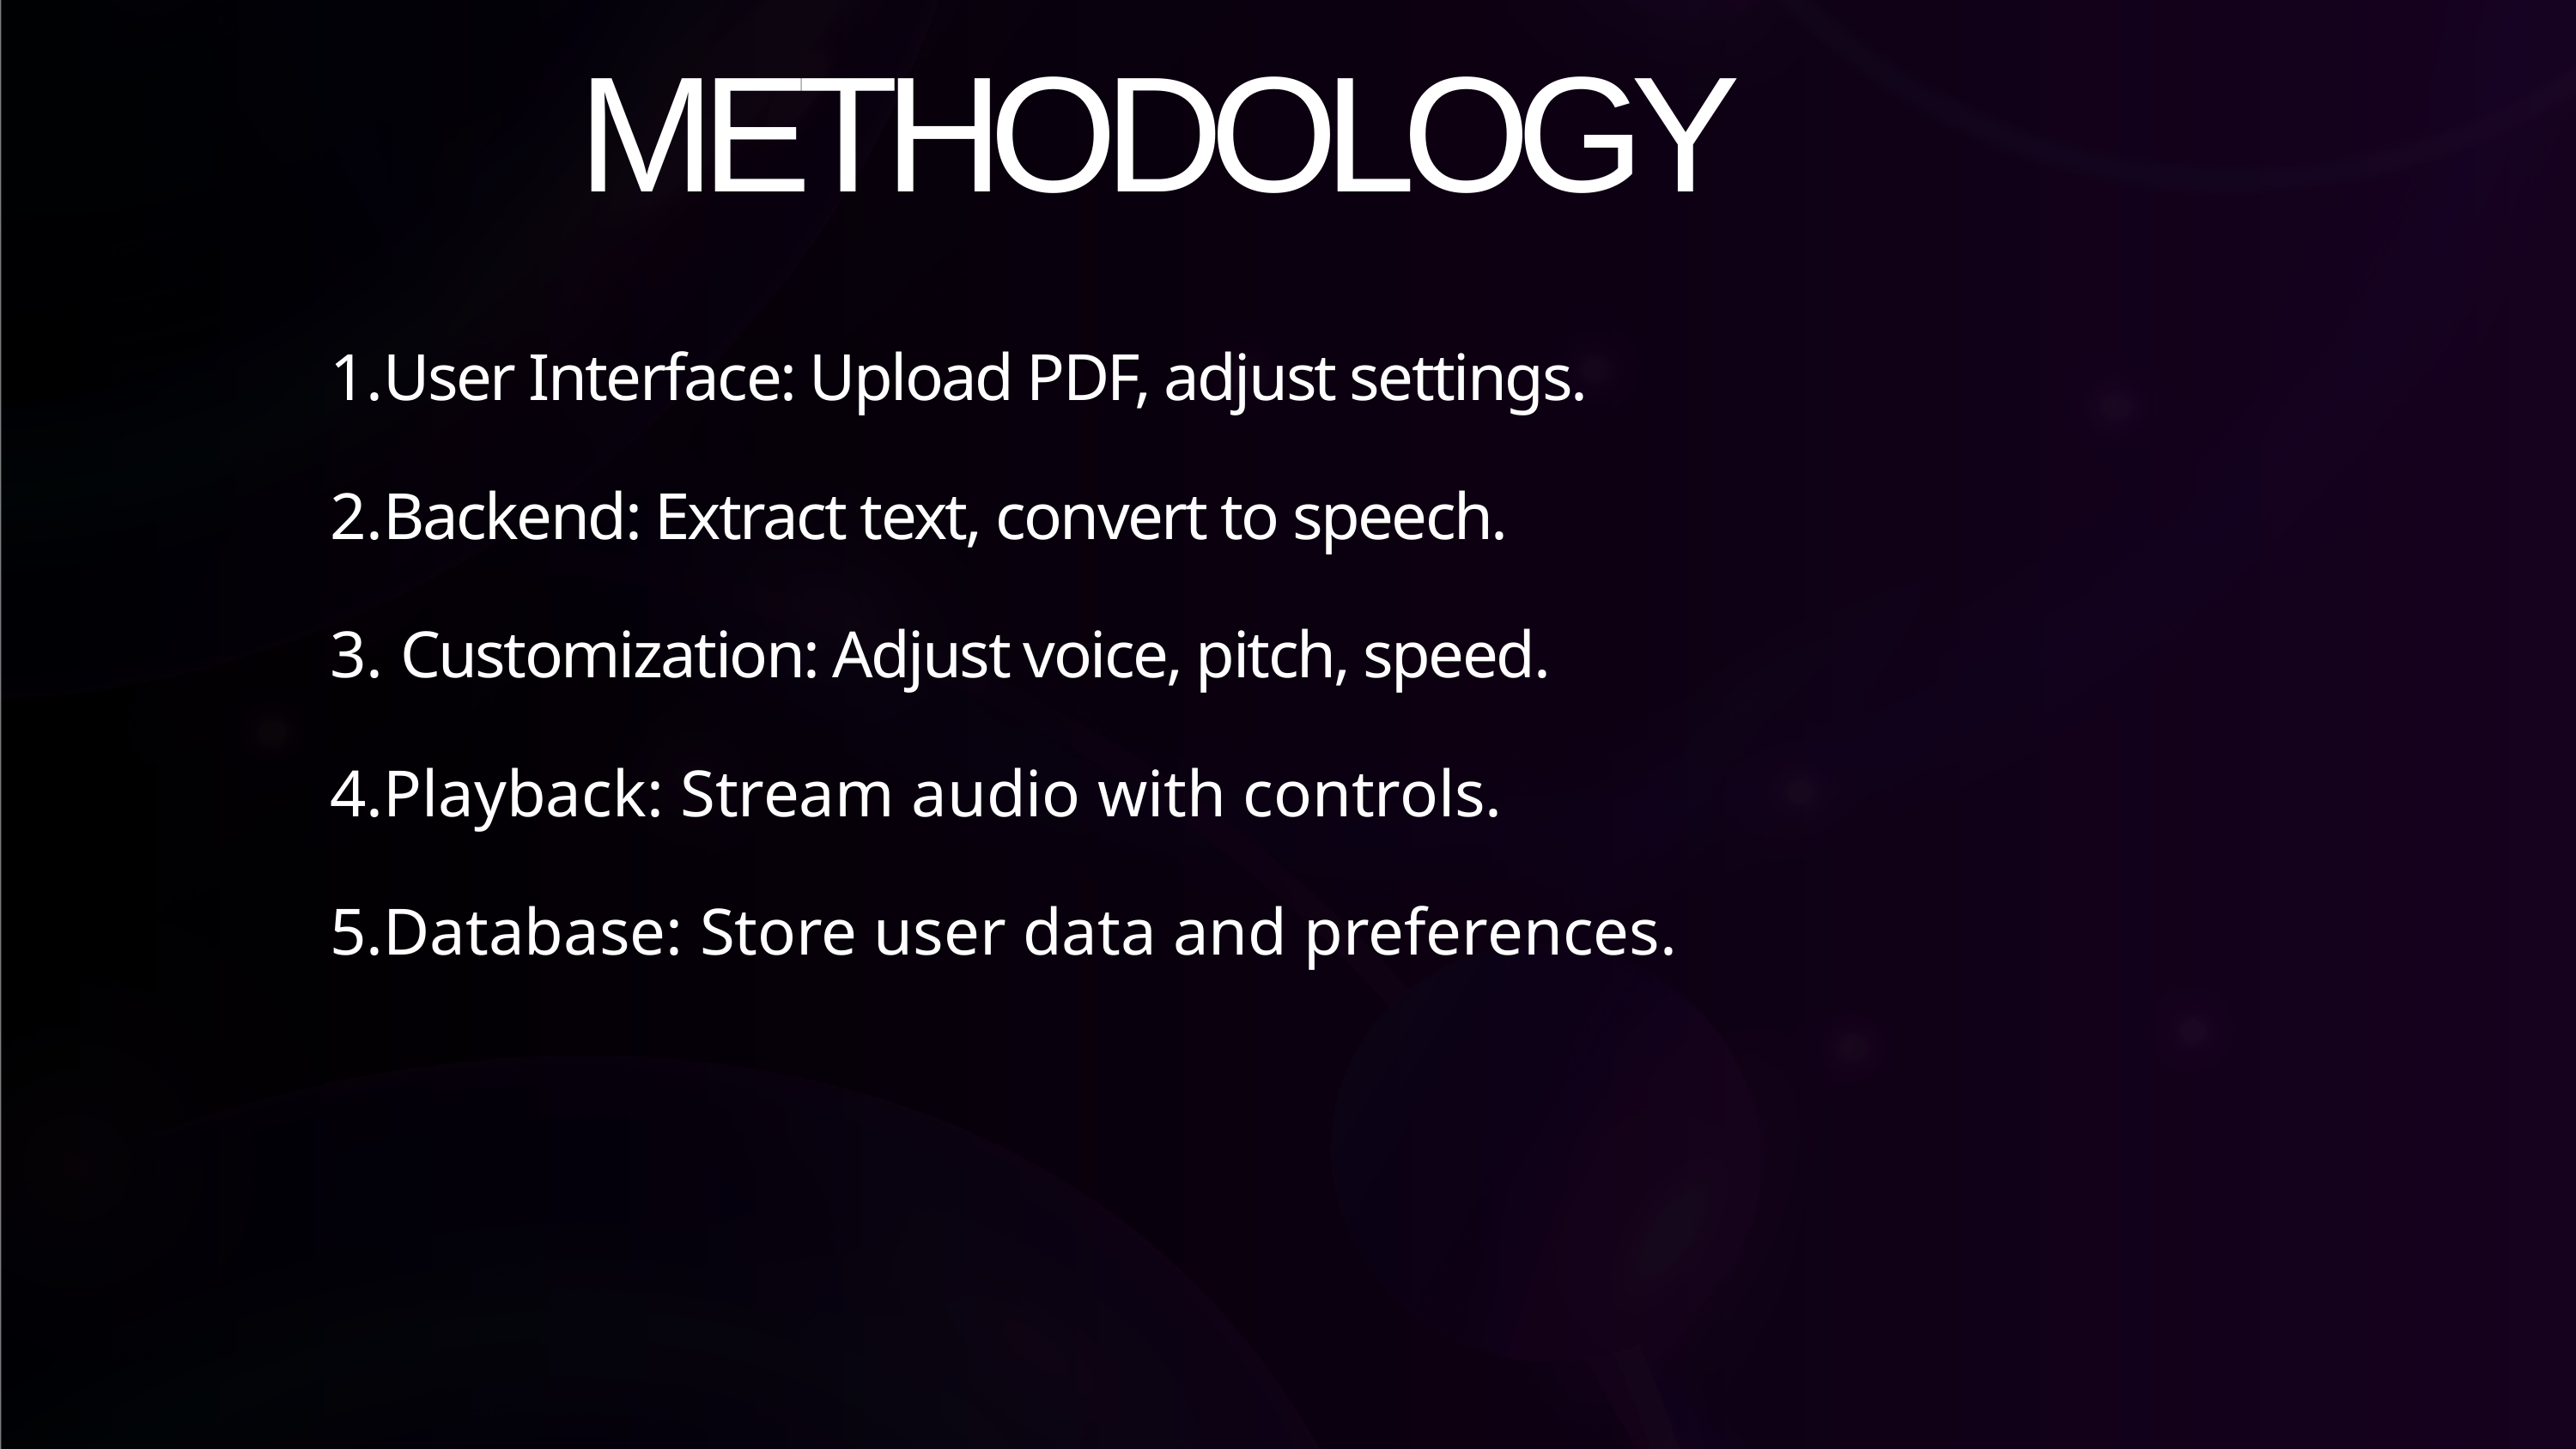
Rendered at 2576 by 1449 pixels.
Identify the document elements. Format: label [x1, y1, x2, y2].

text_box [0, 0, 2576, 1449]
